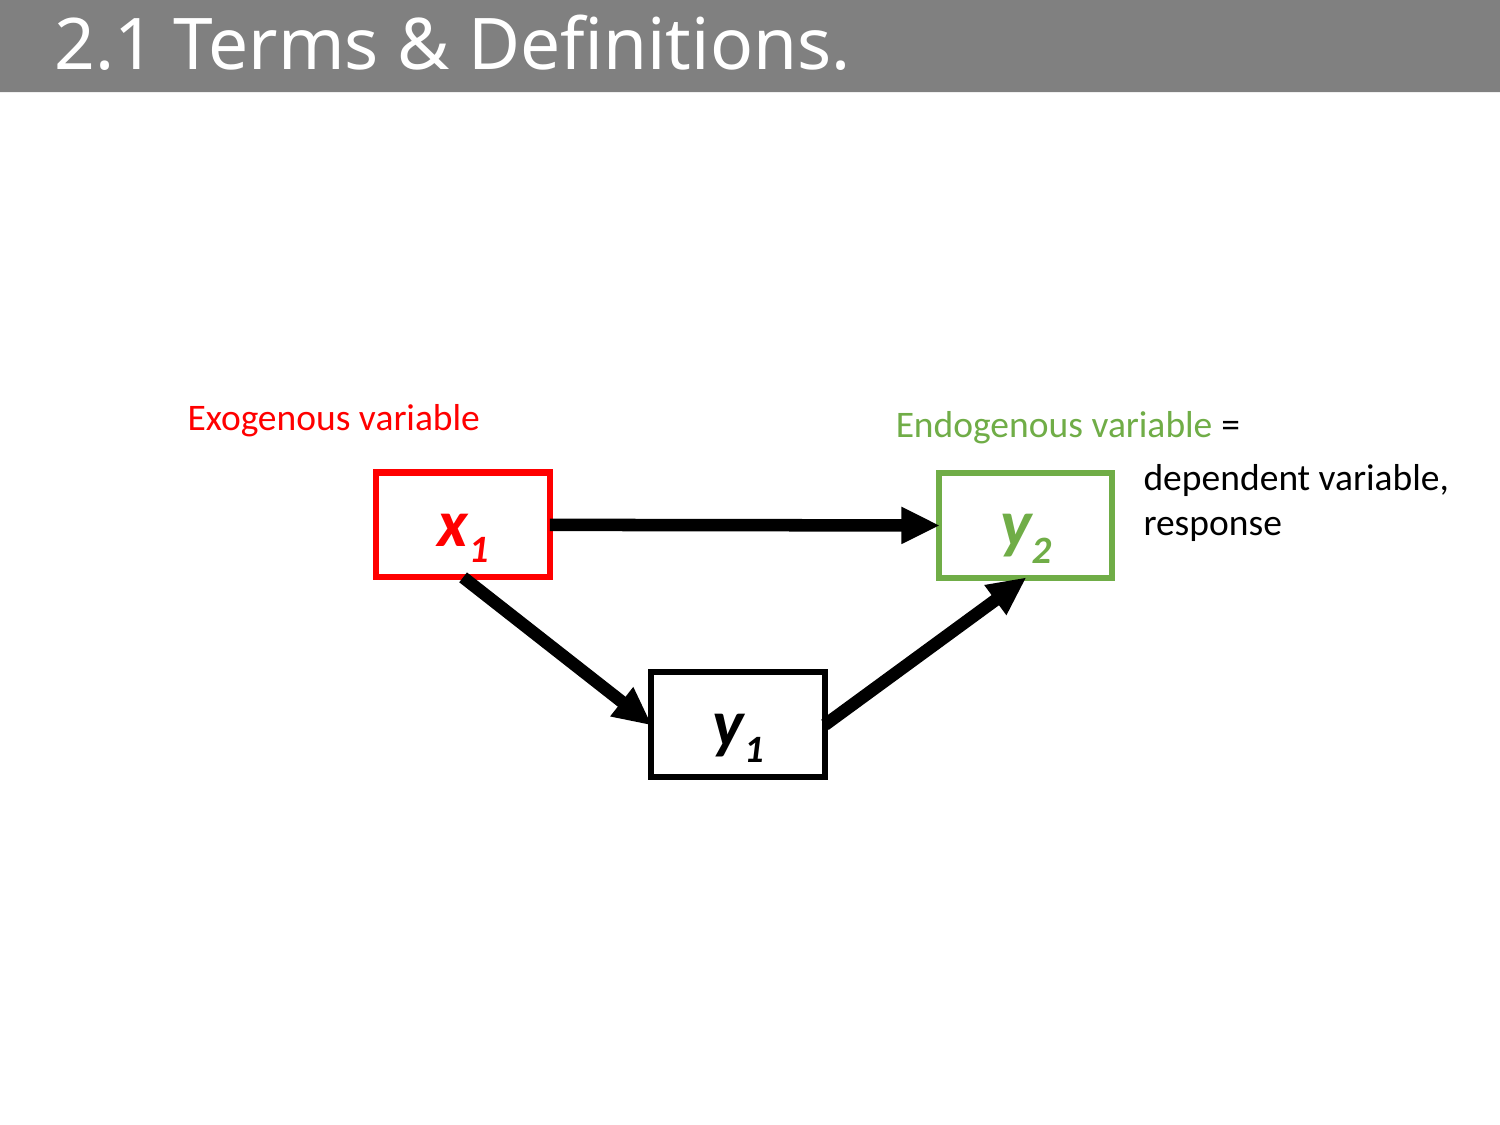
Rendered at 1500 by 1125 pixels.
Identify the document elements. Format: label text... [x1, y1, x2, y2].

text_box dependent variable, response [1128, 445, 1465, 551]
text_box x1 [376, 472, 550, 578]
text_box Endogenous variable = [881, 392, 1256, 453]
text_box Exogenous variable [172, 385, 496, 446]
text_box y1 [651, 672, 825, 778]
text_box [463, 578, 649, 725]
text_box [828, 579, 1026, 725]
text_box y2 [938, 472, 1113, 578]
title 2.1 Terms & Definitions. [0, 0, 1500, 93]
